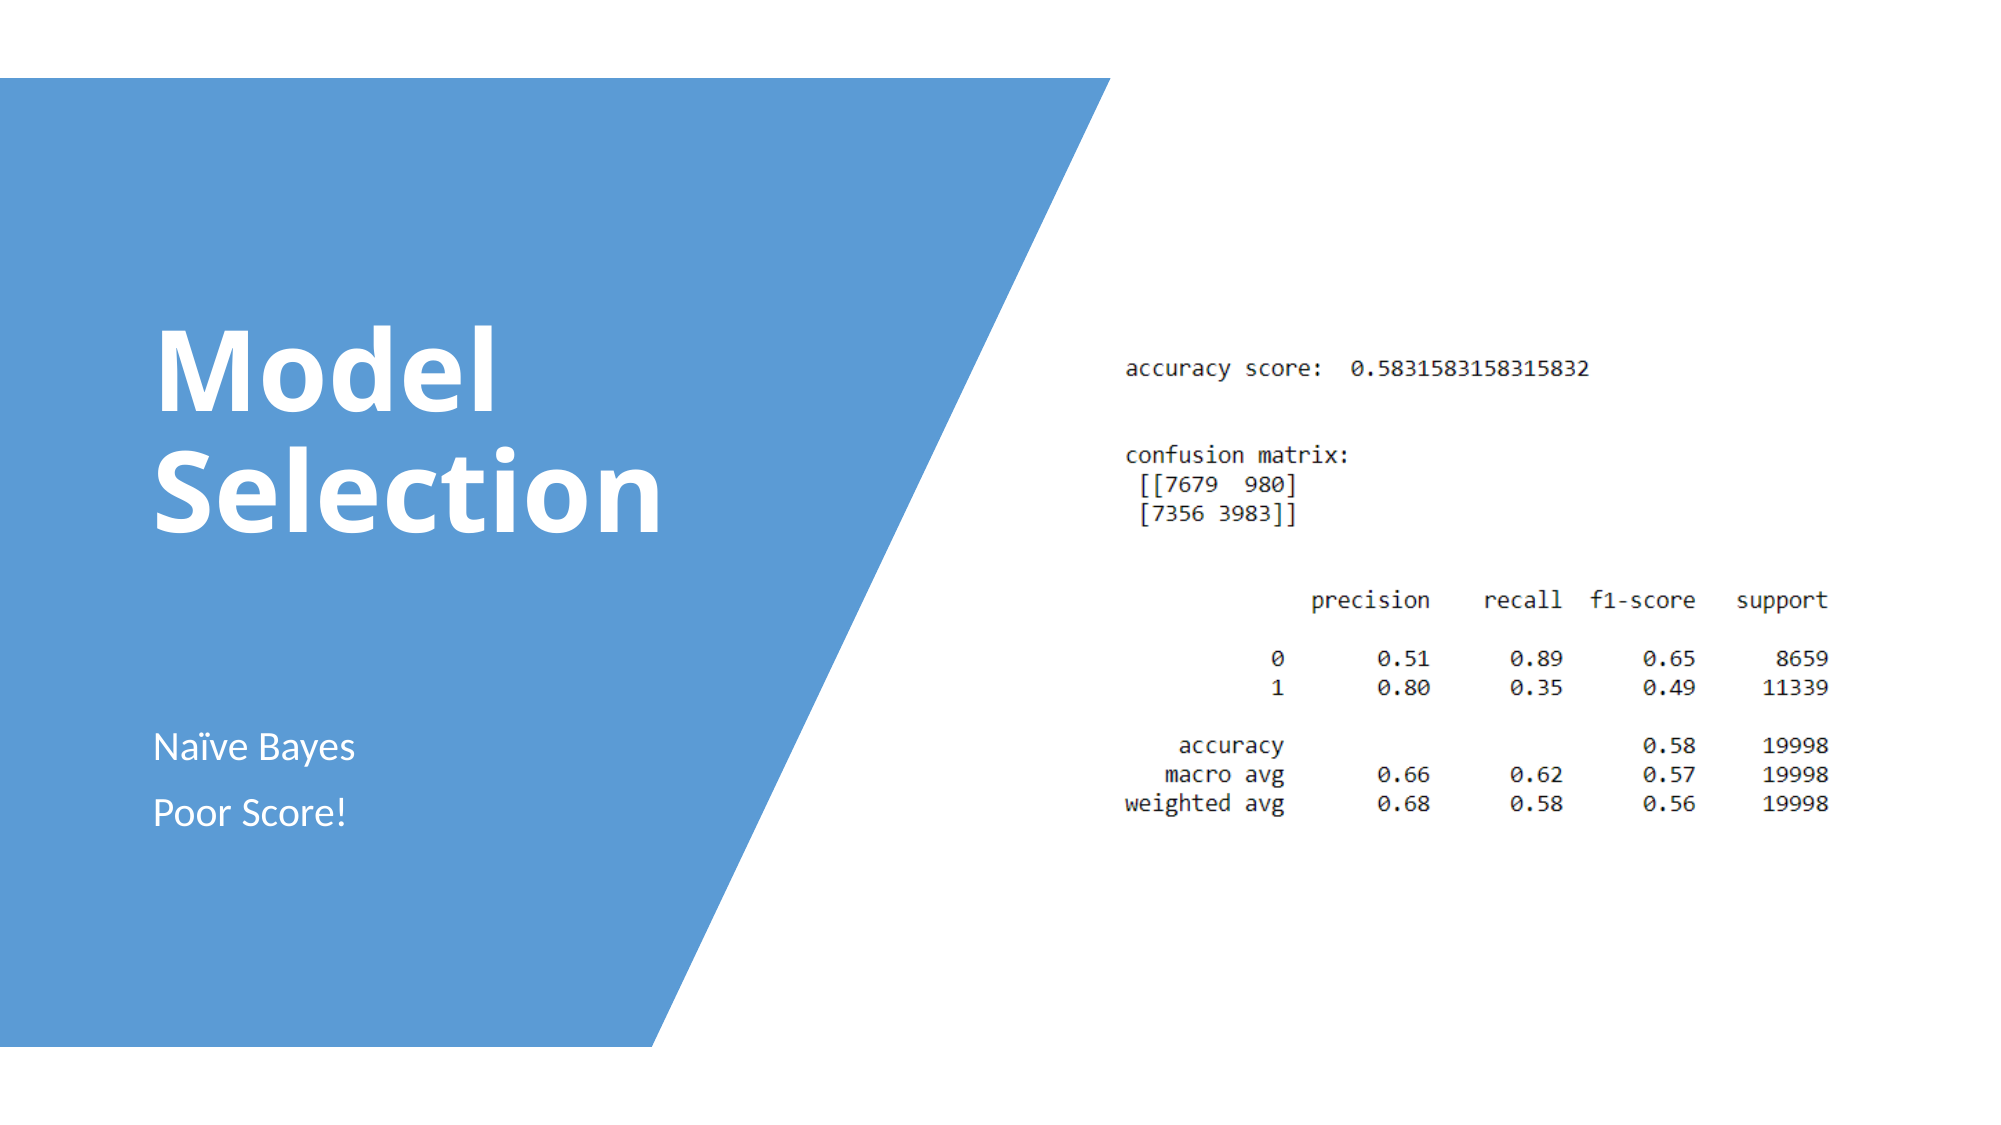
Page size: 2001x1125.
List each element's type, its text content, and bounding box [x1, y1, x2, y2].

picture [1110, 354, 1862, 861]
title Model Selection [138, 271, 831, 700]
text_box [185, 590, 1686, 863]
text_box [185, 184, 1686, 576]
text_box [0, 77, 1113, 1048]
subtitle Naïve Bayes Poor Score! [138, 717, 185, 854]
